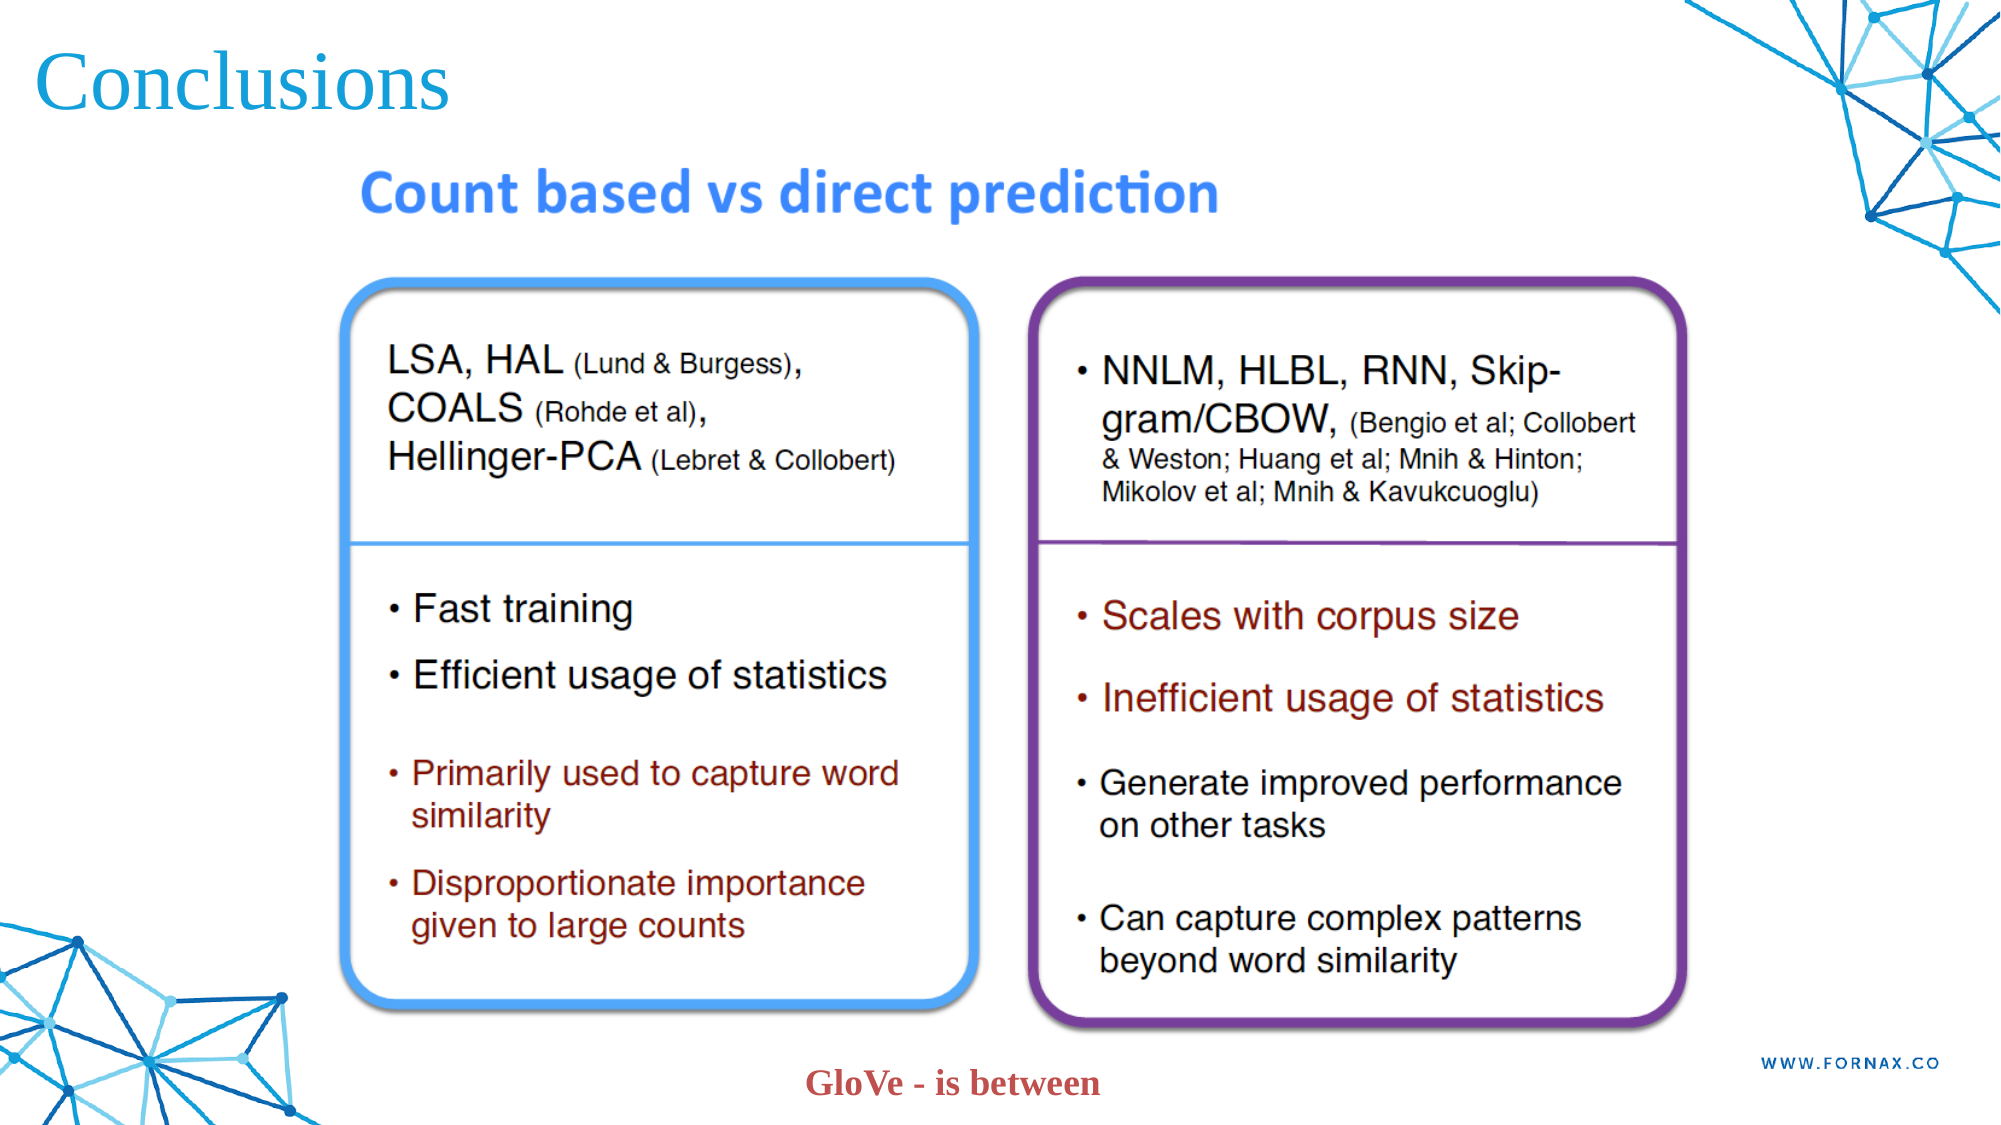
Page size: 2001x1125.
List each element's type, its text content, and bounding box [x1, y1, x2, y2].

picture [1871, 15, 1878, 21]
picture [0, 0, 2001, 1125]
picture [1952, 246, 2001, 311]
picture [1966, 114, 1973, 120]
text_box GloVe - is between [789, 1084, 1432, 1115]
title Conclusions [19, 29, 1600, 122]
picture [1693, 0, 1832, 79]
